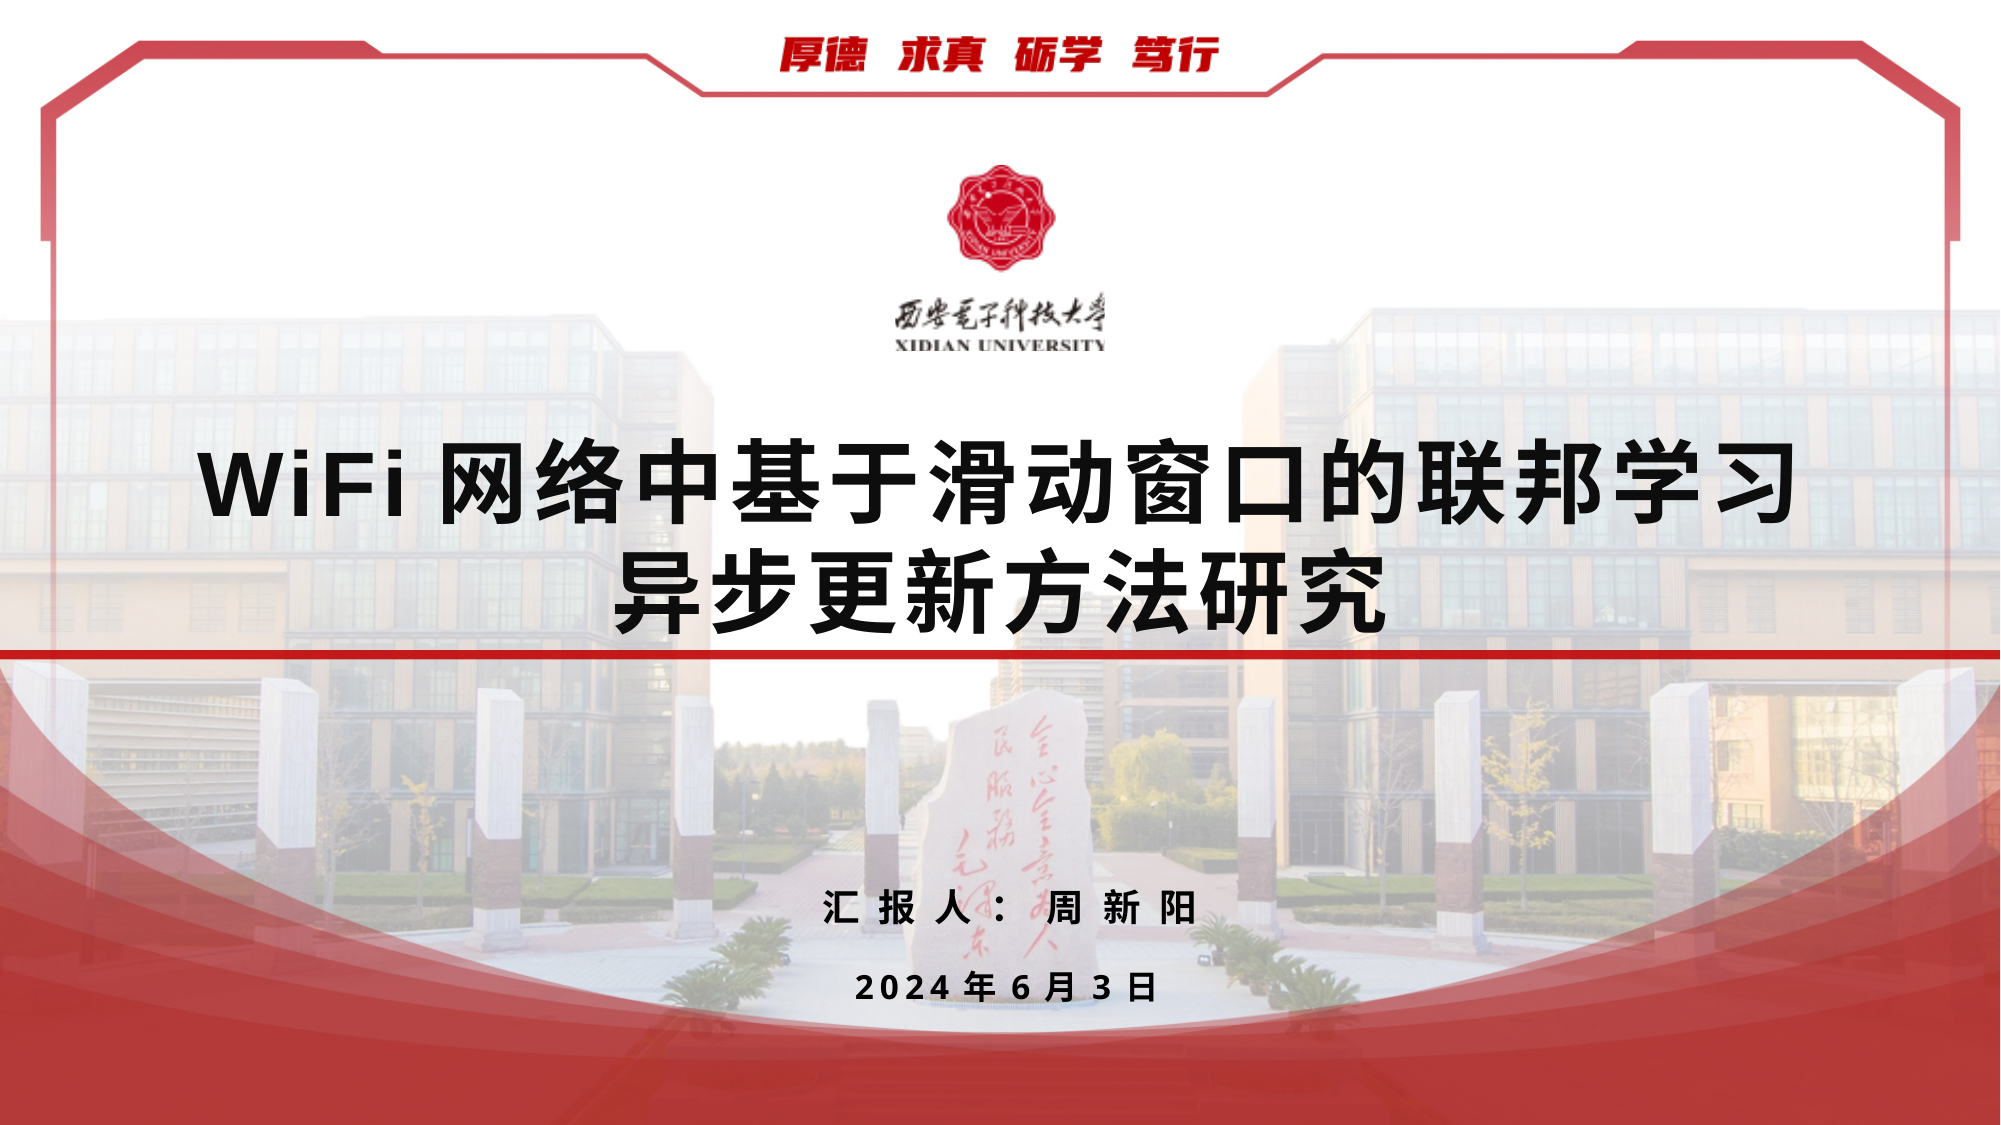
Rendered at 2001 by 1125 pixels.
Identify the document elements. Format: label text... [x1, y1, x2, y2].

picture [0, 0, 2001, 1125]
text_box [0, 12, 2000, 655]
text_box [807, 854, 1311, 1015]
text_box WiFi网络中基于滑动窗口的联邦学习 异步更新方法研究 [0, 660, 2000, 670]
